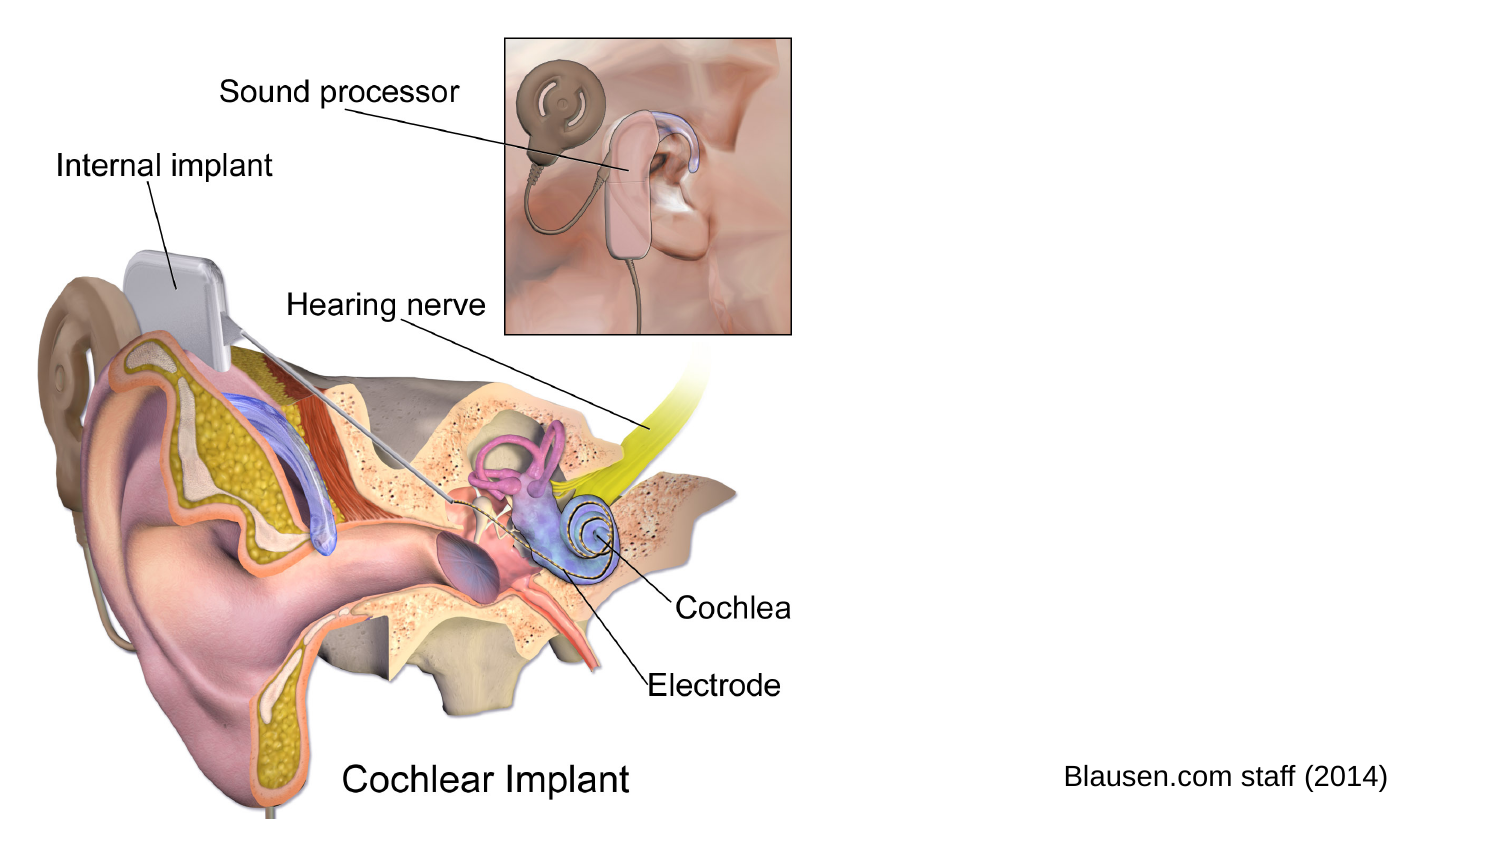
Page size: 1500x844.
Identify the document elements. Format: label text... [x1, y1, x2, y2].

picture [24, 24, 819, 819]
text_box Blausen.com staff (2014) [1048, 741, 1500, 844]
